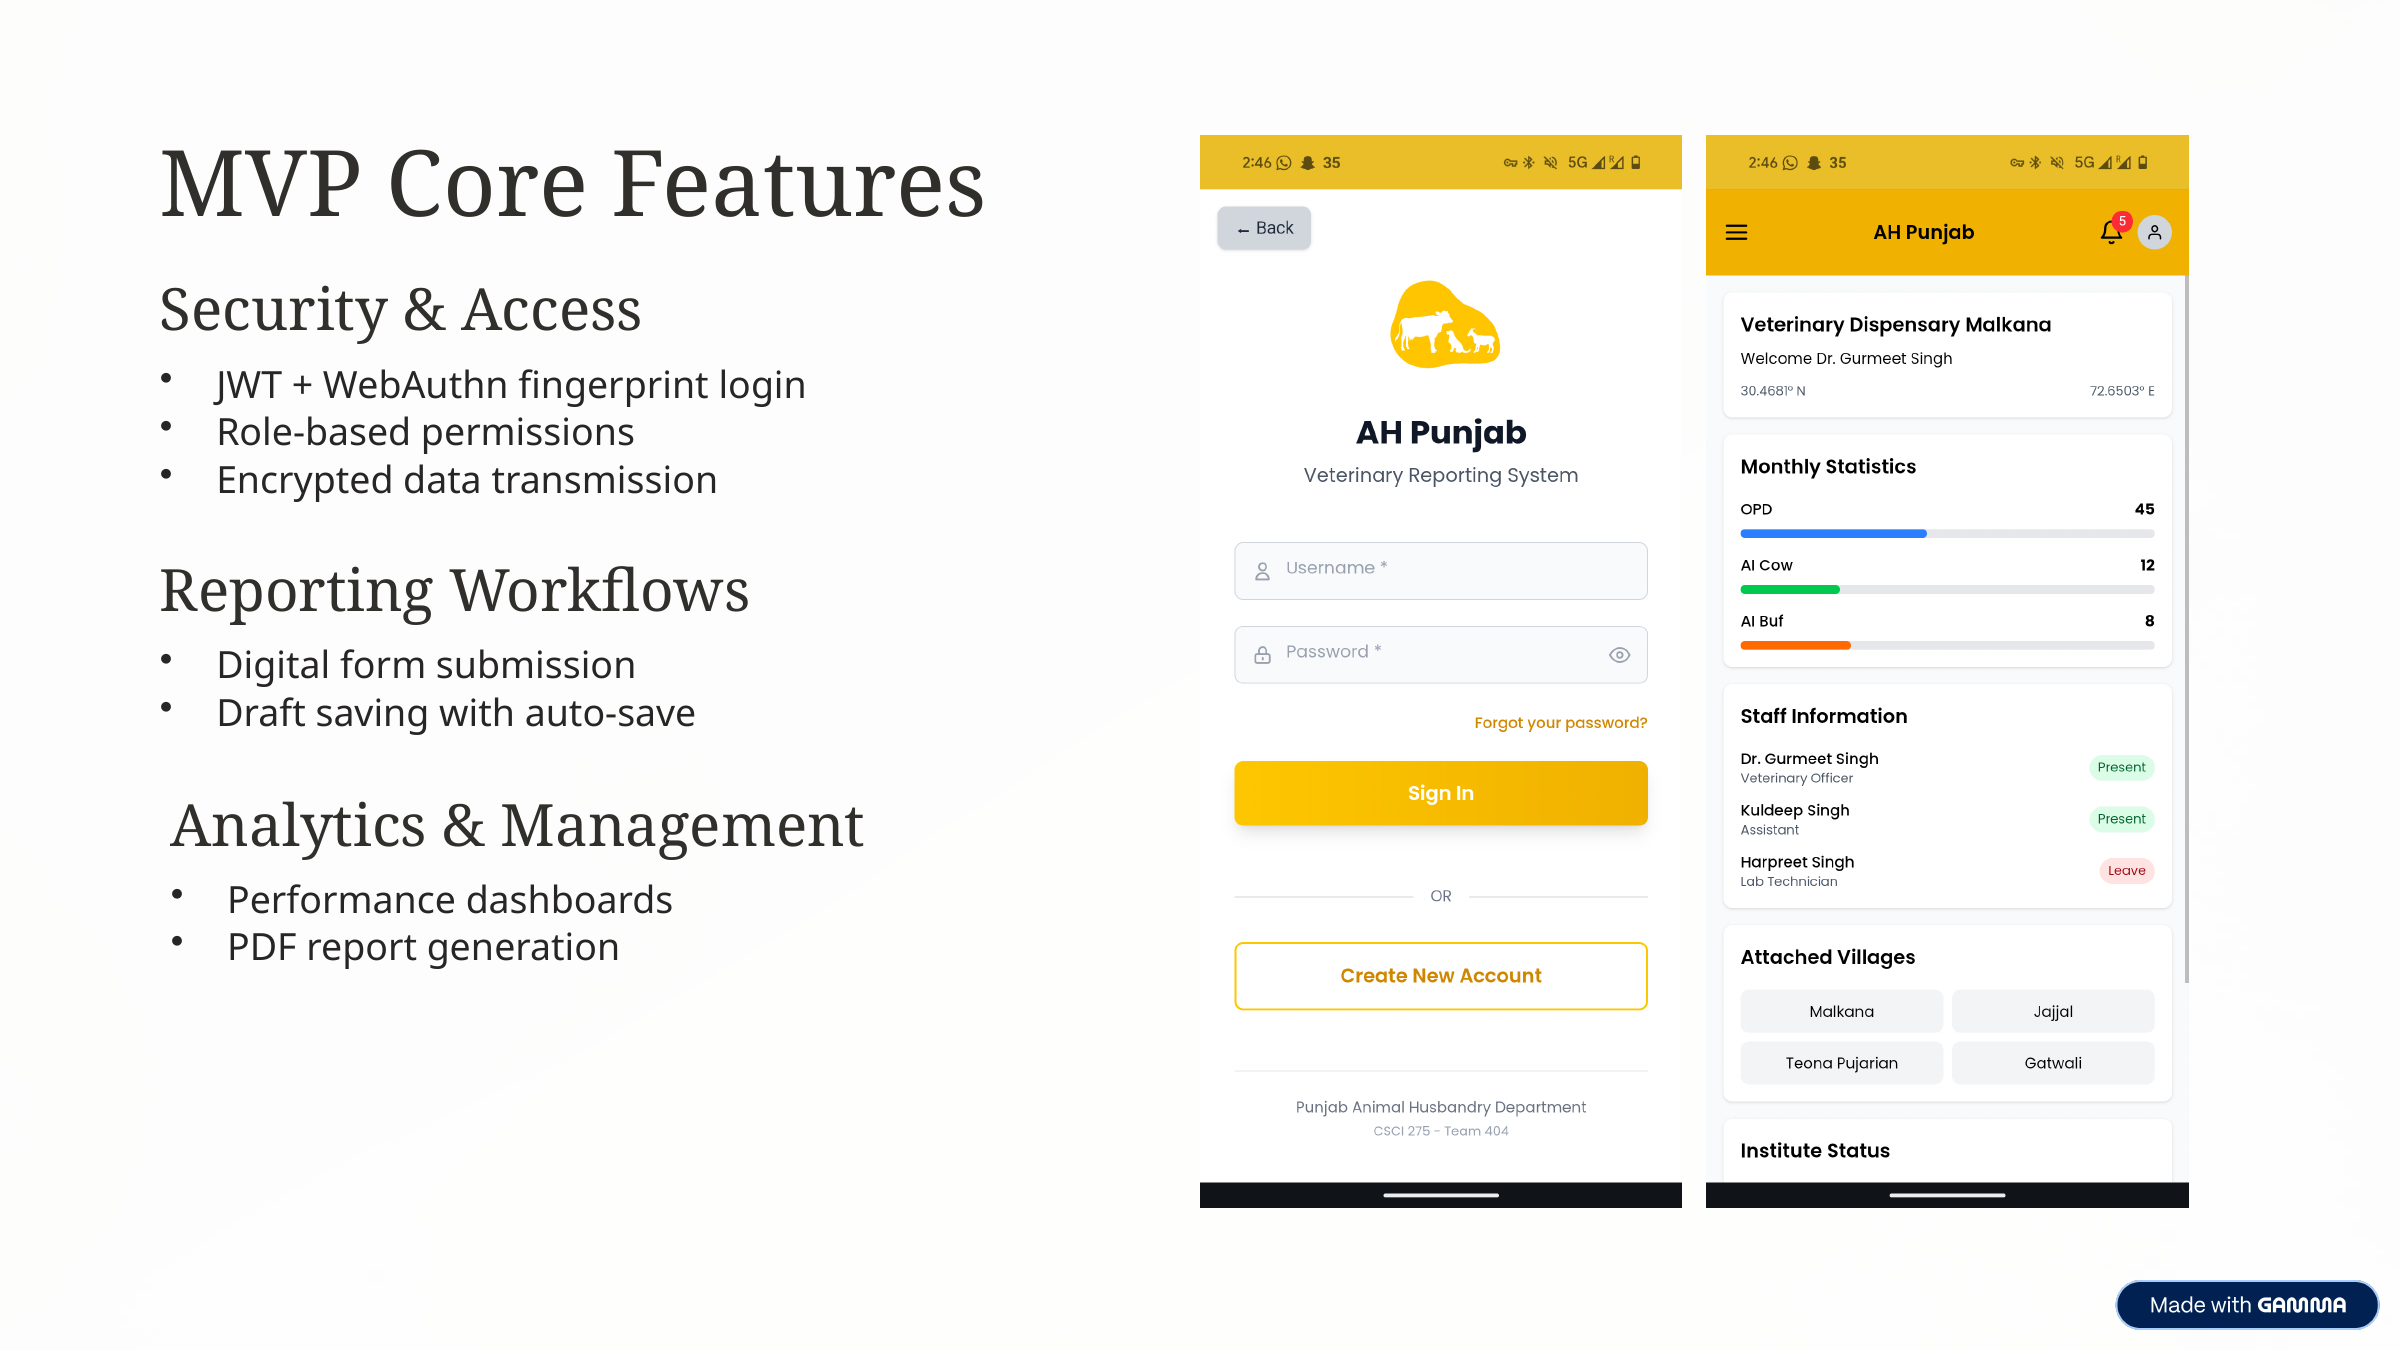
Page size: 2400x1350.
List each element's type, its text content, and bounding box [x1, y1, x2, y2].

text_box Reporting Workflows [160, 577, 527, 623]
text_box Analytics & Management [170, 811, 578, 858]
text_box Performance dashboards [170, 882, 1199, 922]
picture [1706, 135, 2189, 1208]
text_box PDF report generation [170, 929, 1199, 969]
text_box Encrypted data transmission [160, 462, 1199, 502]
text_box Role-based permissions [160, 414, 1199, 454]
text_box Security & Access [160, 296, 527, 343]
text_box Draft saving with auto-save [160, 695, 1199, 735]
picture [1199, 135, 1682, 1208]
text_box MVP Core Features [160, 159, 772, 236]
picture [2106, 1271, 2389, 1339]
text_box Digital form submission [160, 647, 1199, 687]
text_box JWT + WebAuthn fingerprint login [160, 366, 1199, 407]
